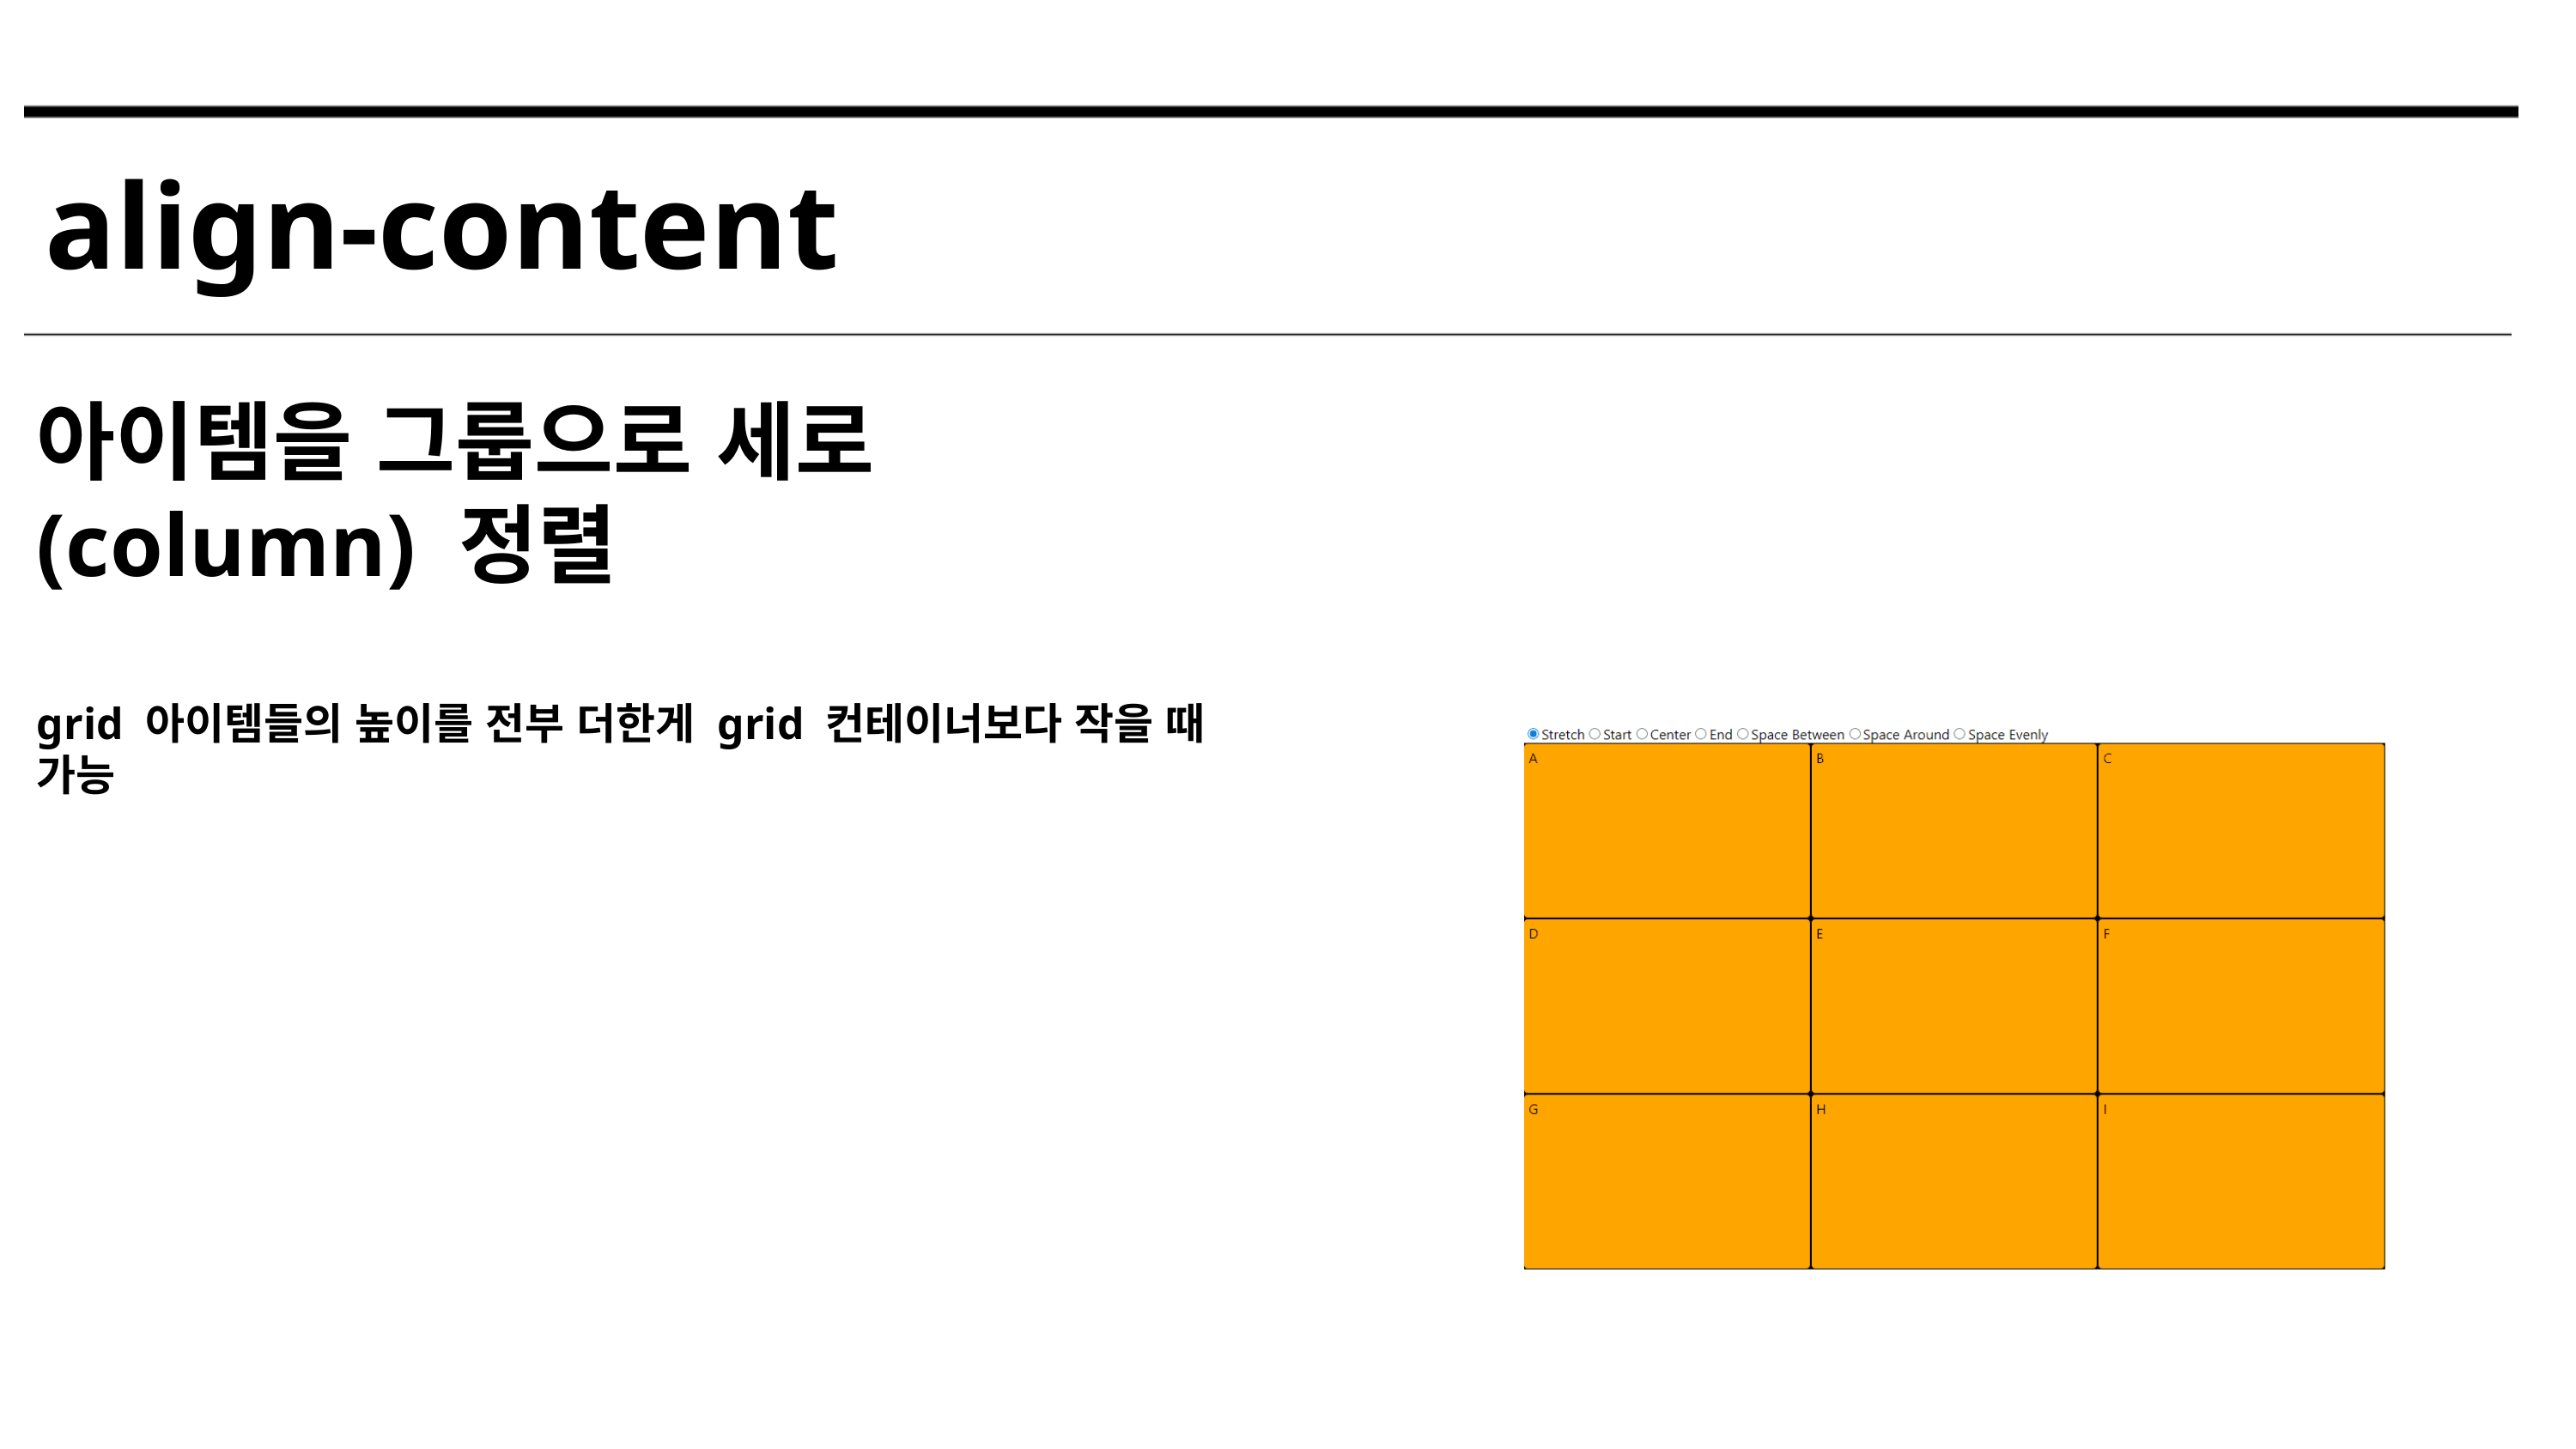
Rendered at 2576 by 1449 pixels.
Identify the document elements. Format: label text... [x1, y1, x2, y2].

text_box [24, 331, 2512, 338]
text_box align-content [32, 144, 1674, 300]
text_box 아이템을 그룹으로 세로(column) 정렬 grid 아이템들의 높이를 전부 더한게 grid 컨테이너보다 작을 때 가능 [24, 380, 1267, 806]
picture [1523, 724, 2394, 1282]
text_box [23, 89, 2519, 135]
